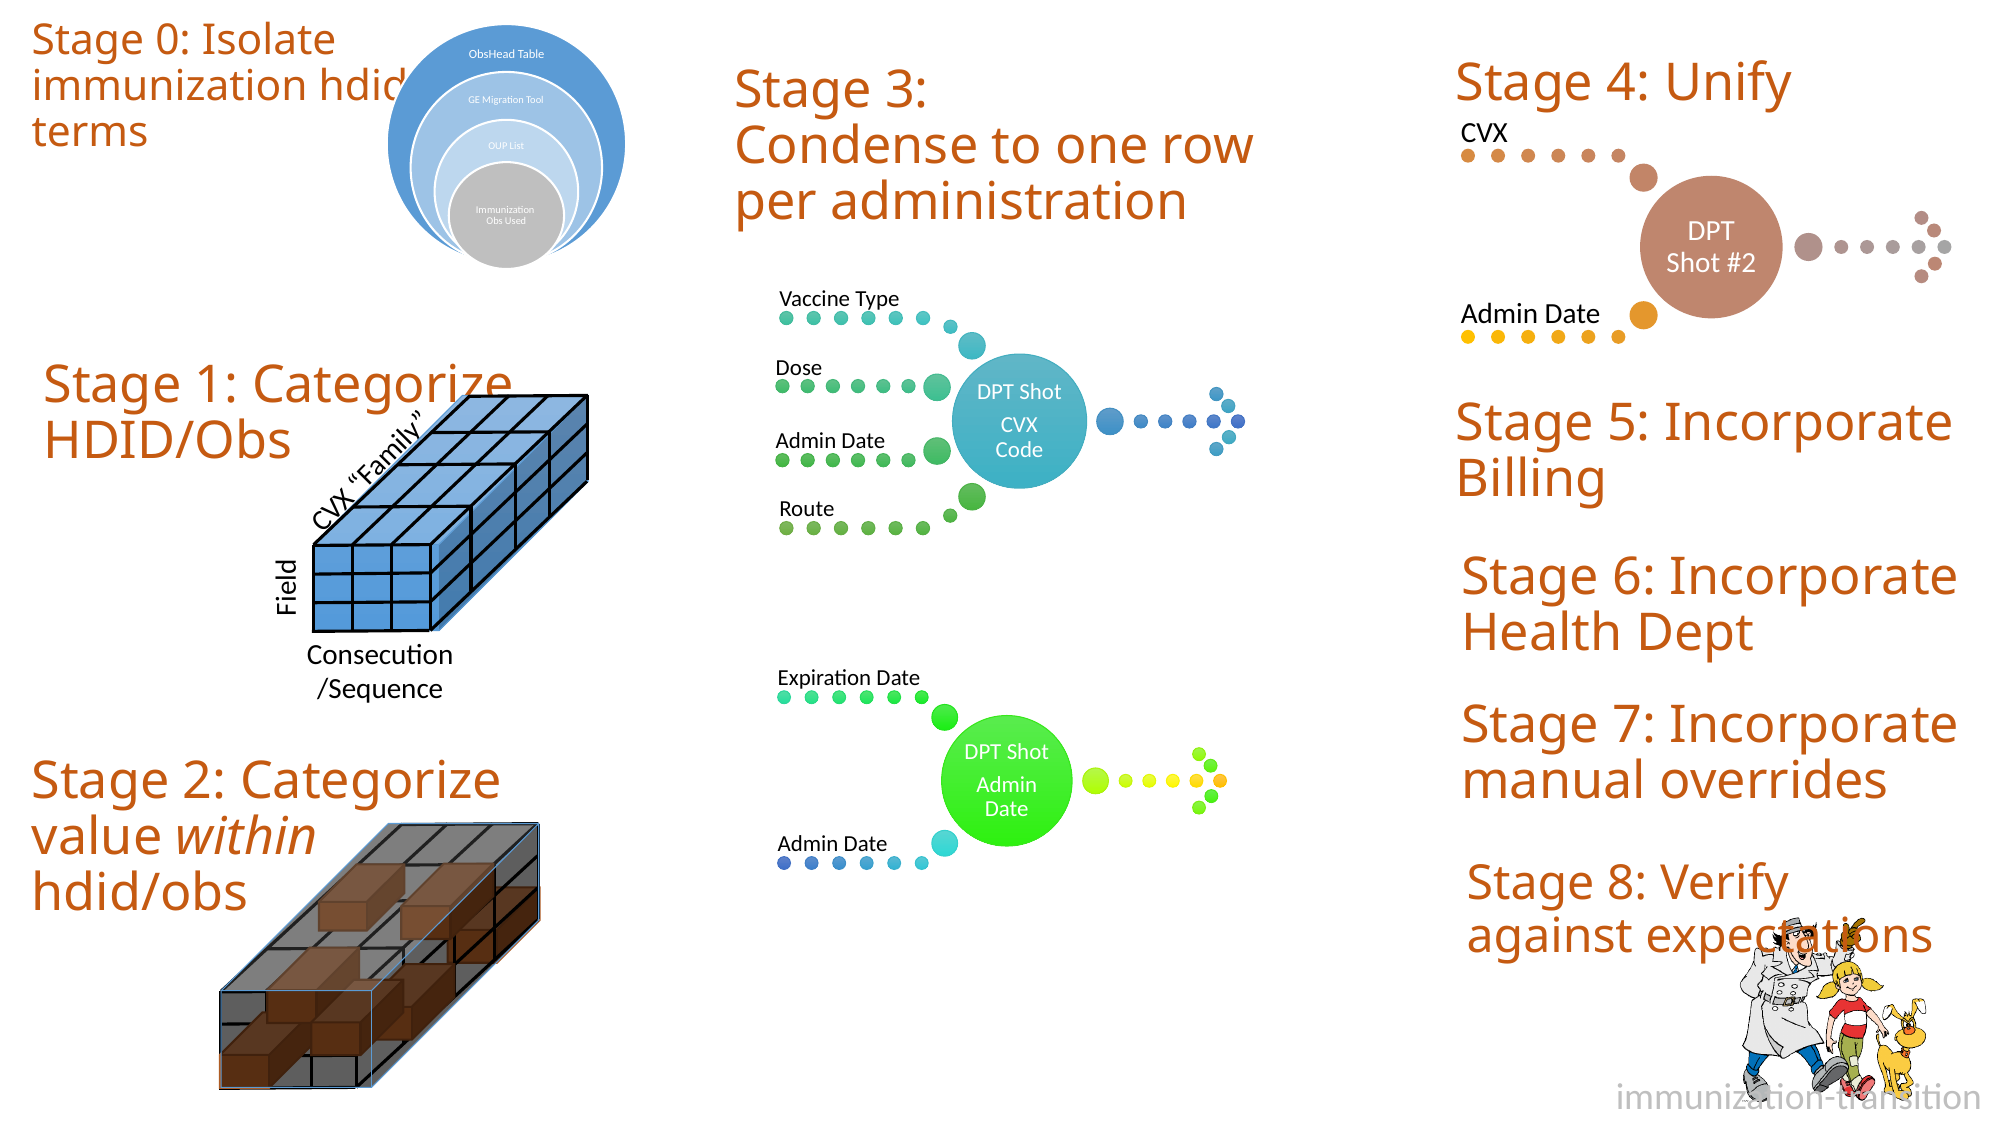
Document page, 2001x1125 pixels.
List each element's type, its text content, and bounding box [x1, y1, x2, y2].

text_box immunization-transition [1601, 1064, 1998, 1125]
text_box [777, 611, 1227, 916]
picture [1737, 915, 1932, 1104]
text_box Stage 4: Unify [1440, 37, 1820, 130]
text_box Stage 5: Incorporate Billing [1440, 371, 1972, 533]
text_box Stage 7: Incorporate manual overrides [1446, 673, 1978, 835]
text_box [1460, 52, 1952, 405]
text_box Stage 3: Condense to one row per administration [719, 37, 1291, 256]
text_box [210, 380, 589, 709]
text_box Stage 0: Isolate immunization hdids/obs terms [16, 10, 549, 164]
text_box Stage 8: Verify against expectations [1451, 835, 1961, 991]
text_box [775, 257, 1245, 556]
title Stage 1: Categorize HDID/Obs [28, 336, 600, 491]
text_box Stage 6: Incorporate Health Dept [1446, 525, 1978, 673]
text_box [219, 823, 540, 1089]
text_box Stage 2: Categorize value within hdid/obs [16, 745, 588, 930]
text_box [386, 21, 627, 272]
